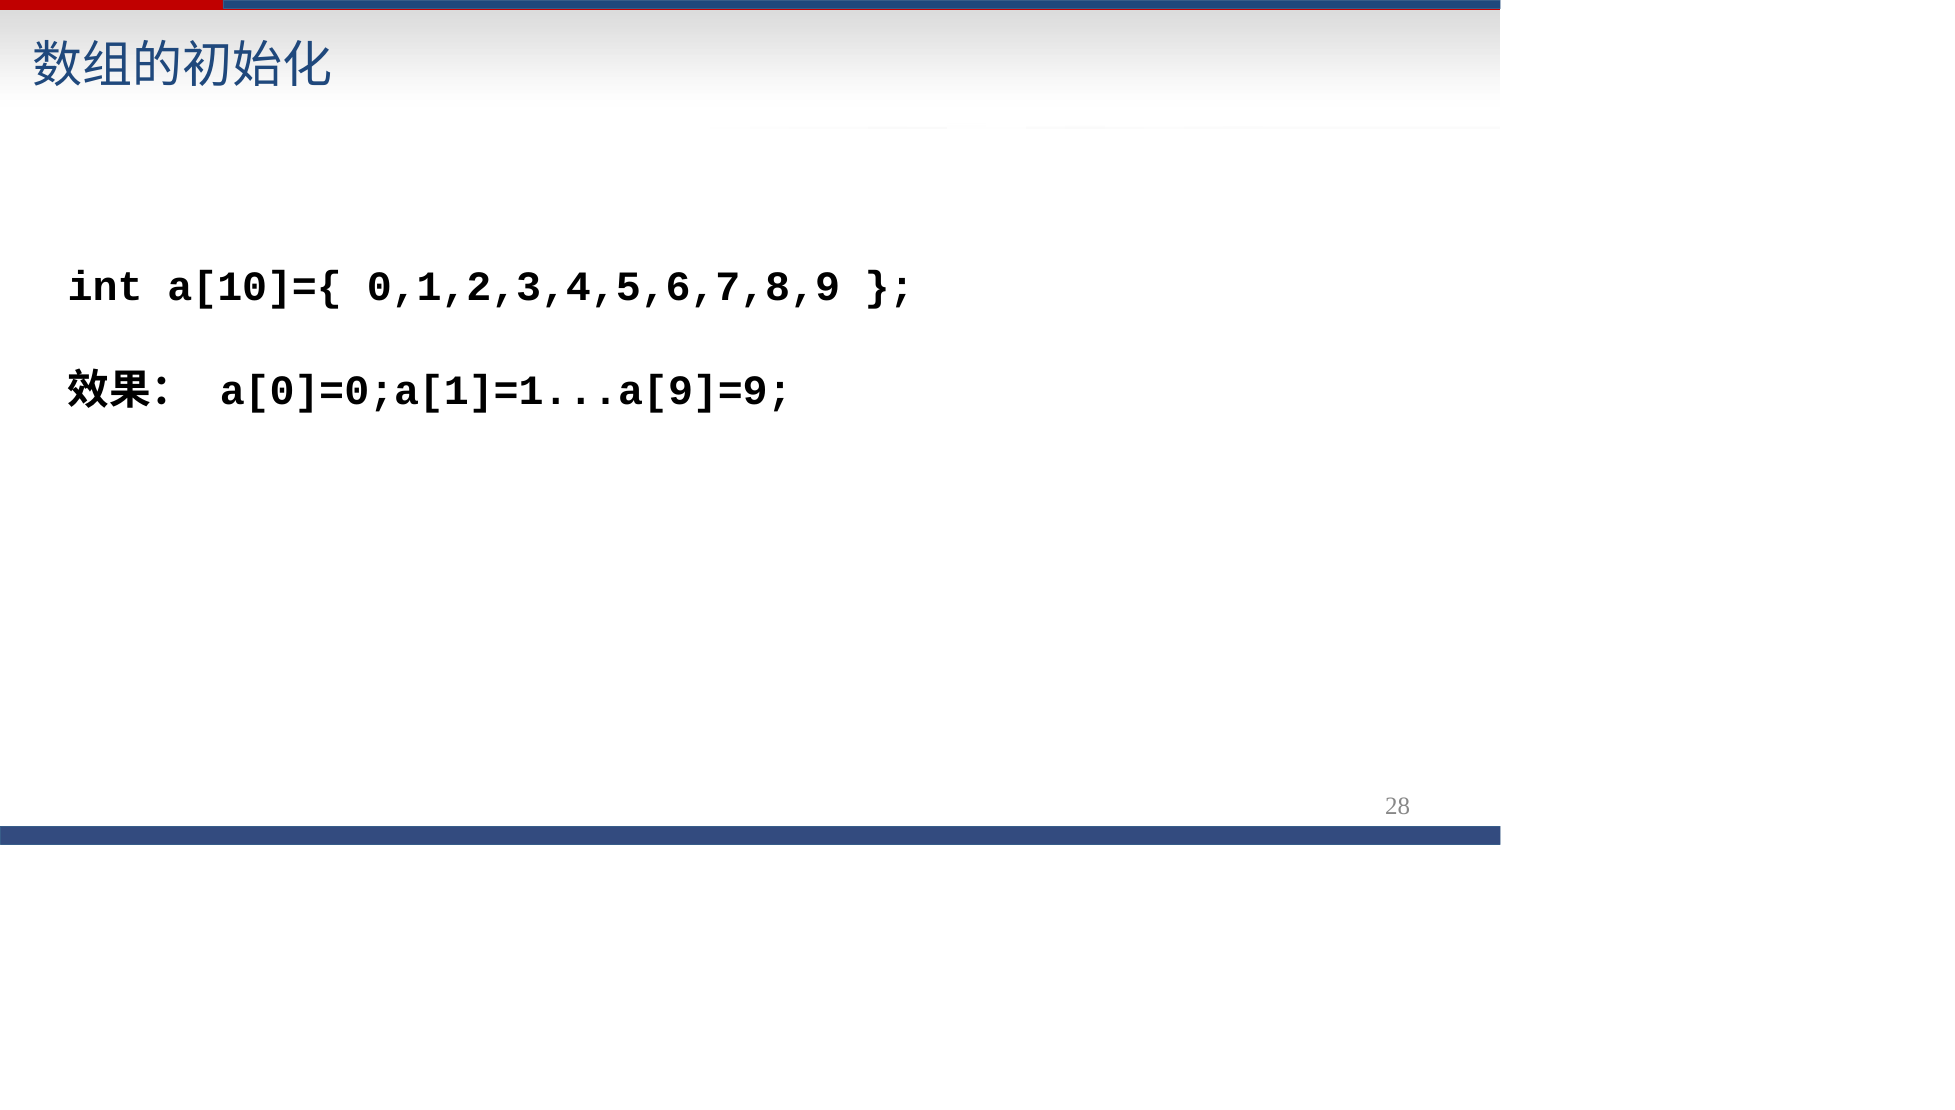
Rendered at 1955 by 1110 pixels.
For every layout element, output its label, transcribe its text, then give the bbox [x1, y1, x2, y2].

picture [0, 10, 1500, 129]
title 数组的初始化 [30, 30, 335, 219]
text_box int a[10]={ 0,1,2,3,4,5,6,7,8,9 }; 效果： a[0]=0;a[1]=1...a[9]=9; [65, 257, 920, 413]
slide_number 28 [1378, 789, 1417, 1110]
